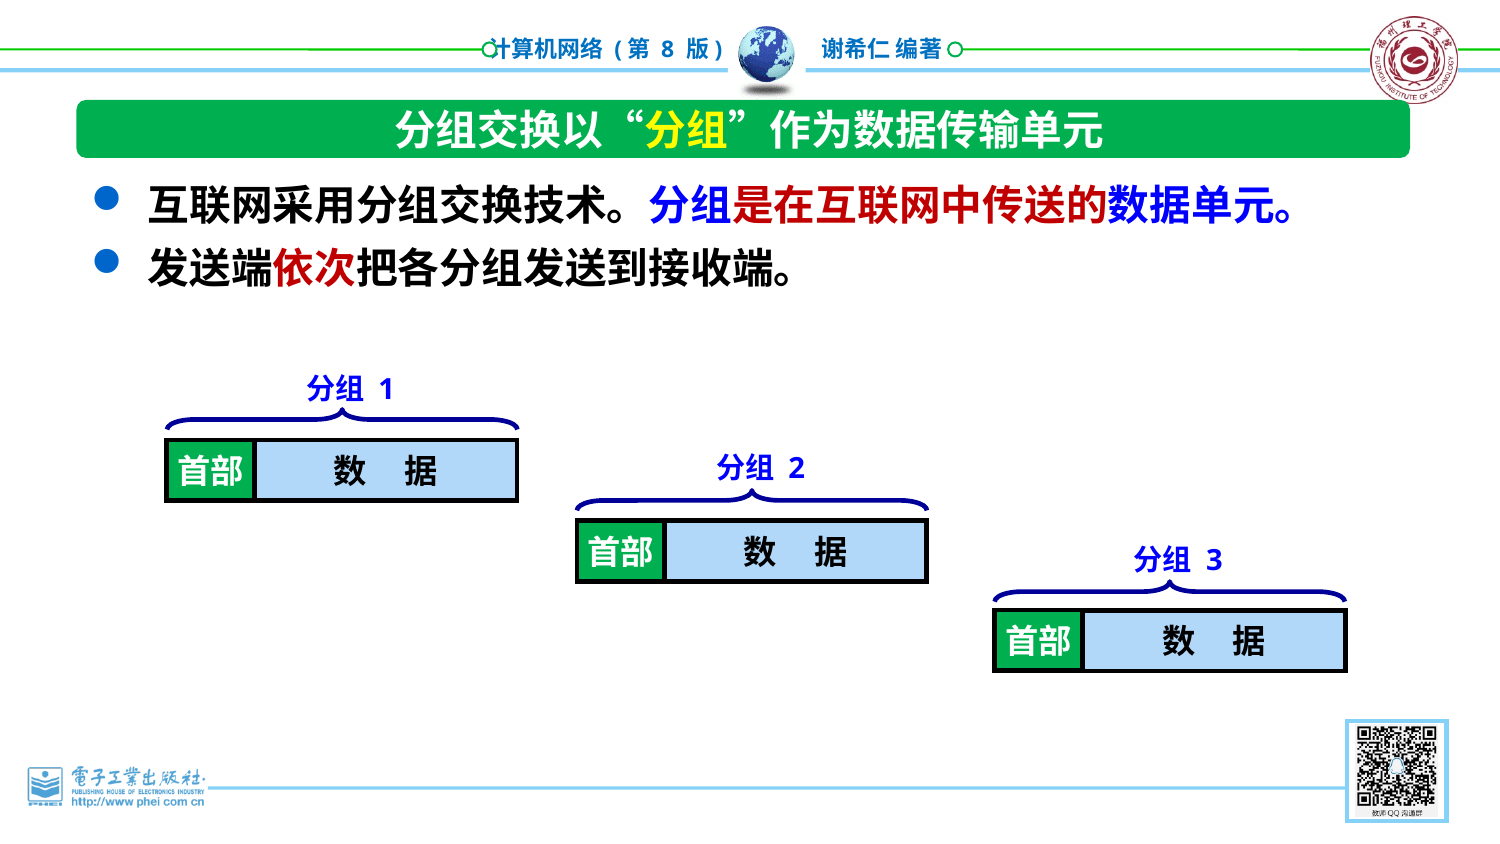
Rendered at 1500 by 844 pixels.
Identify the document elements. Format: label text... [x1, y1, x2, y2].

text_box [994, 532, 1346, 672]
picture [1355, 724, 1438, 817]
picture [736, 24, 796, 99]
list 互联网采用分组交换技术。分组是在互联网中传送的数据单元。 发送端依次把各分组发送到接收端。 [76, 159, 1410, 716]
picture [23, 764, 208, 809]
picture [1370, 16, 1458, 104]
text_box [166, 362, 518, 501]
list 分组交换以“分组”作为数据传输单元 [204, 99, 1293, 158]
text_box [576, 441, 928, 582]
